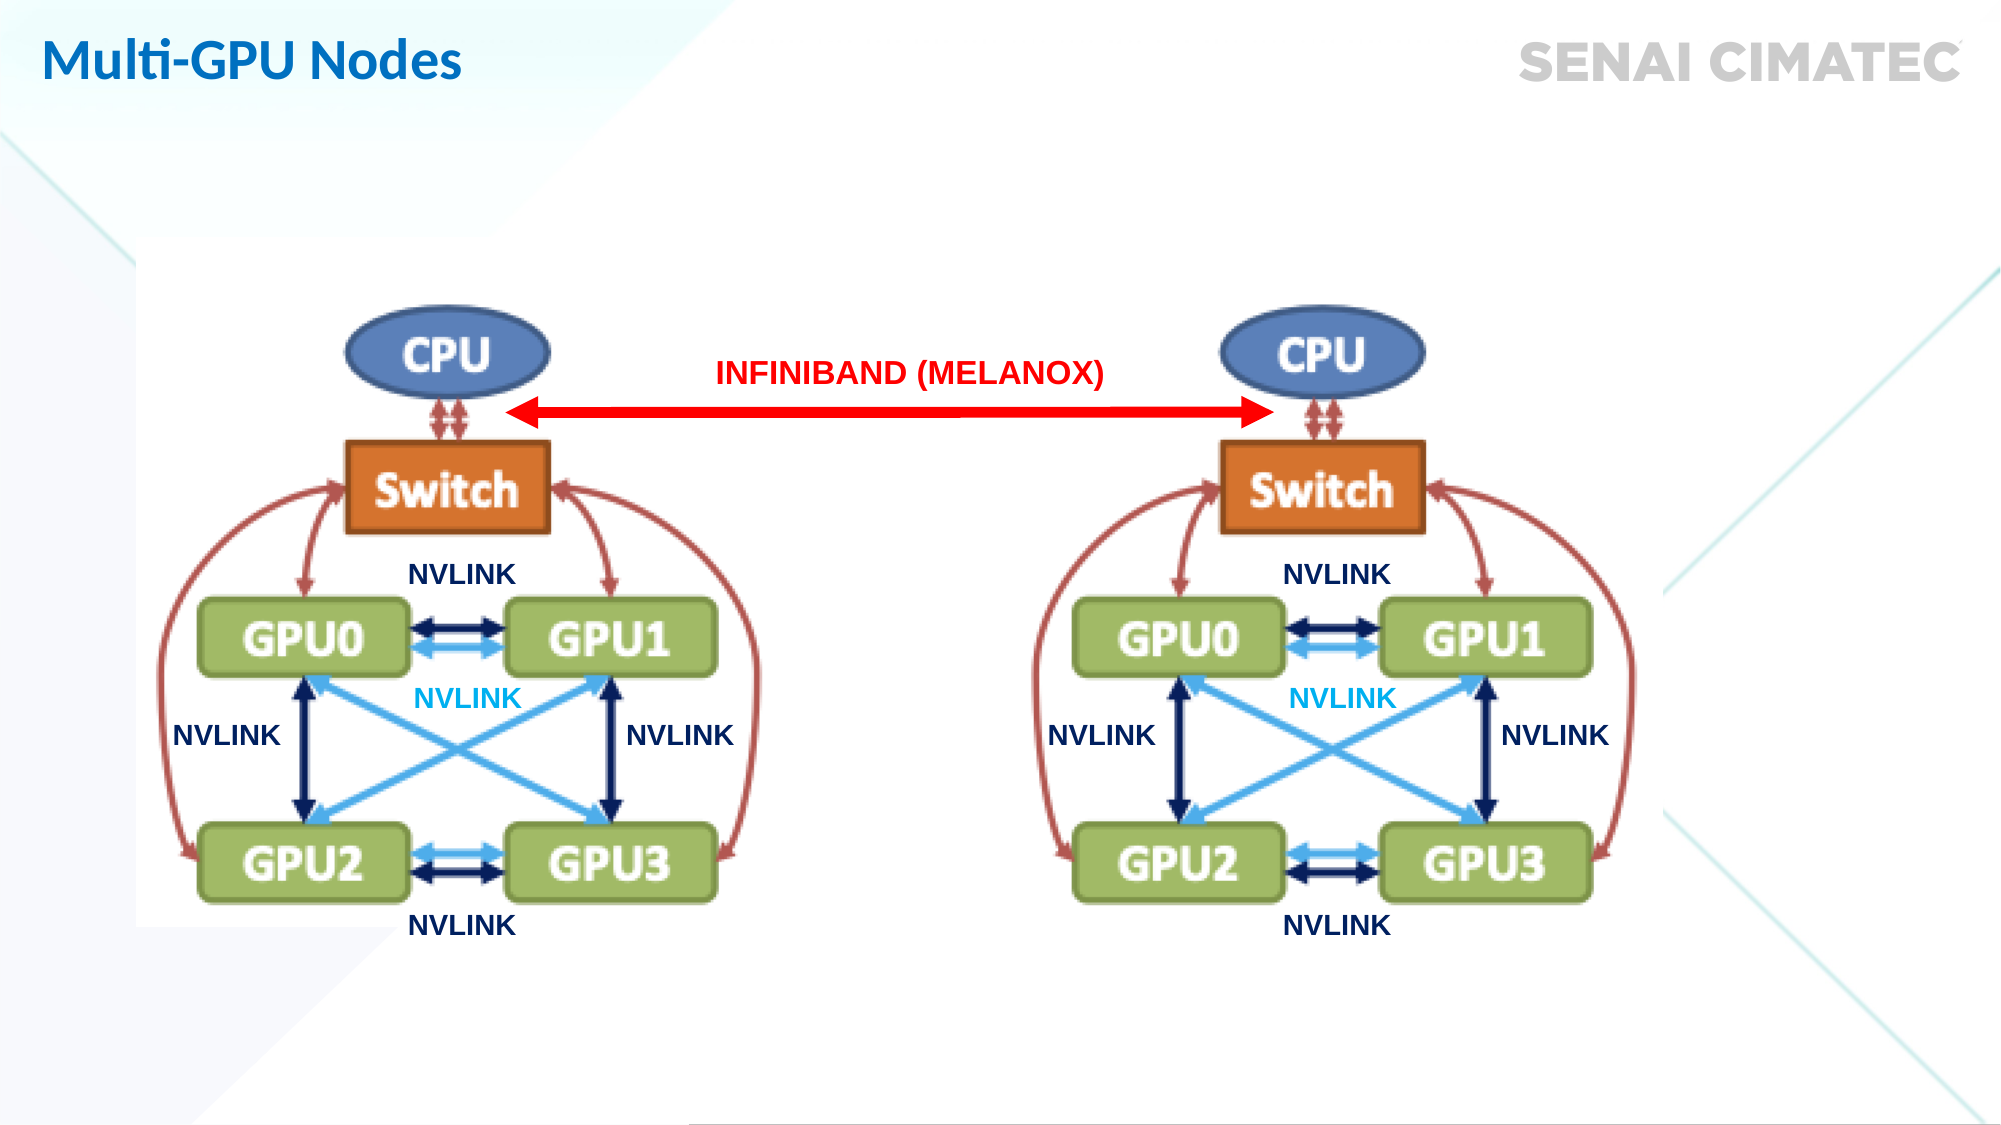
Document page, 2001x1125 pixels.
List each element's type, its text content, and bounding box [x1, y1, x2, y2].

picture [0, 0, 2001, 1125]
text_box Multi-GPU Nodes [27, 13, 1516, 99]
text_box NVLINK [1255, 927, 1419, 950]
text_box NVLINK [380, 927, 544, 950]
text_box INFINIBAND (MELANOX) [788, 347, 1011, 400]
